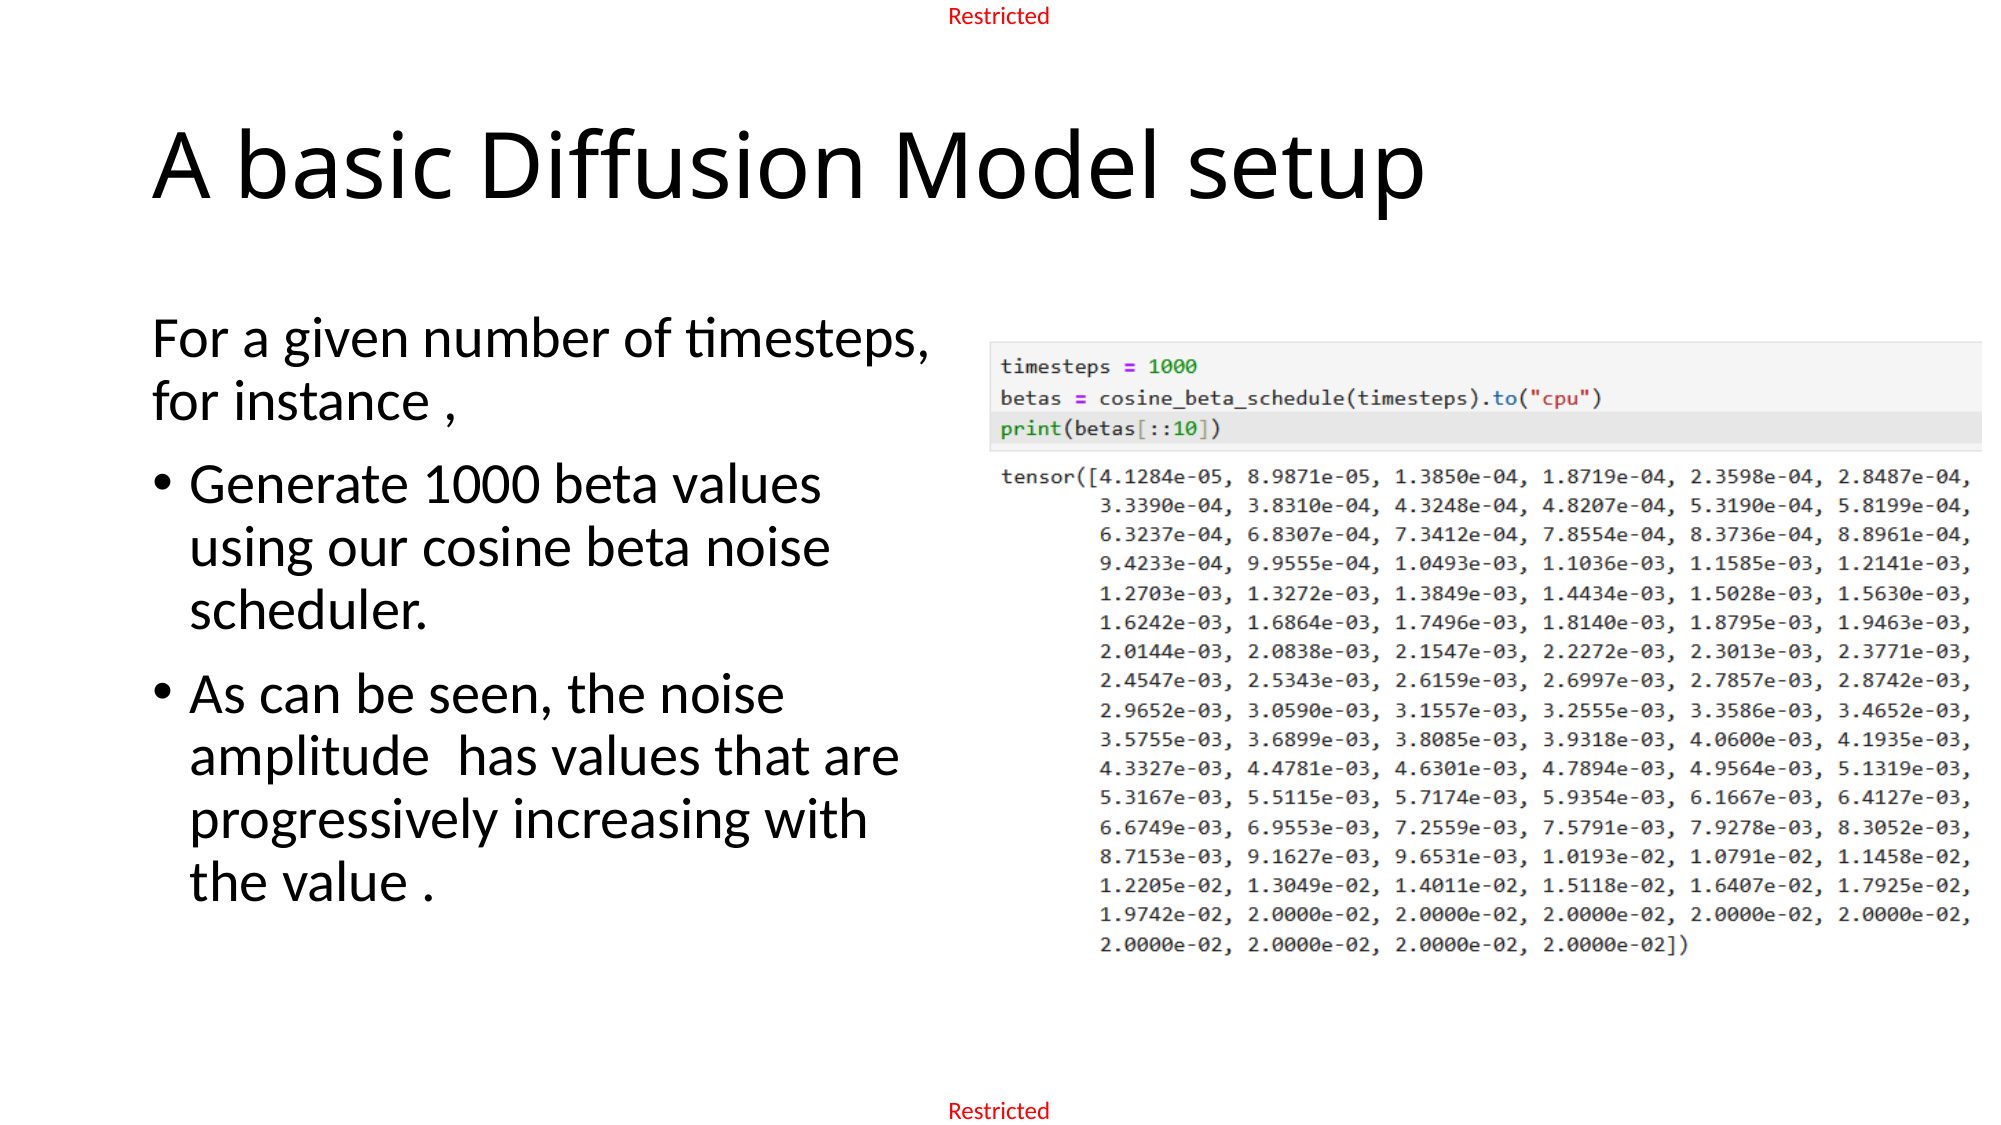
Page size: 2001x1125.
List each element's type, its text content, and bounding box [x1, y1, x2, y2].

title A basic Diffusion Model setup [137, 59, 1863, 278]
picture [987, 332, 1982, 957]
